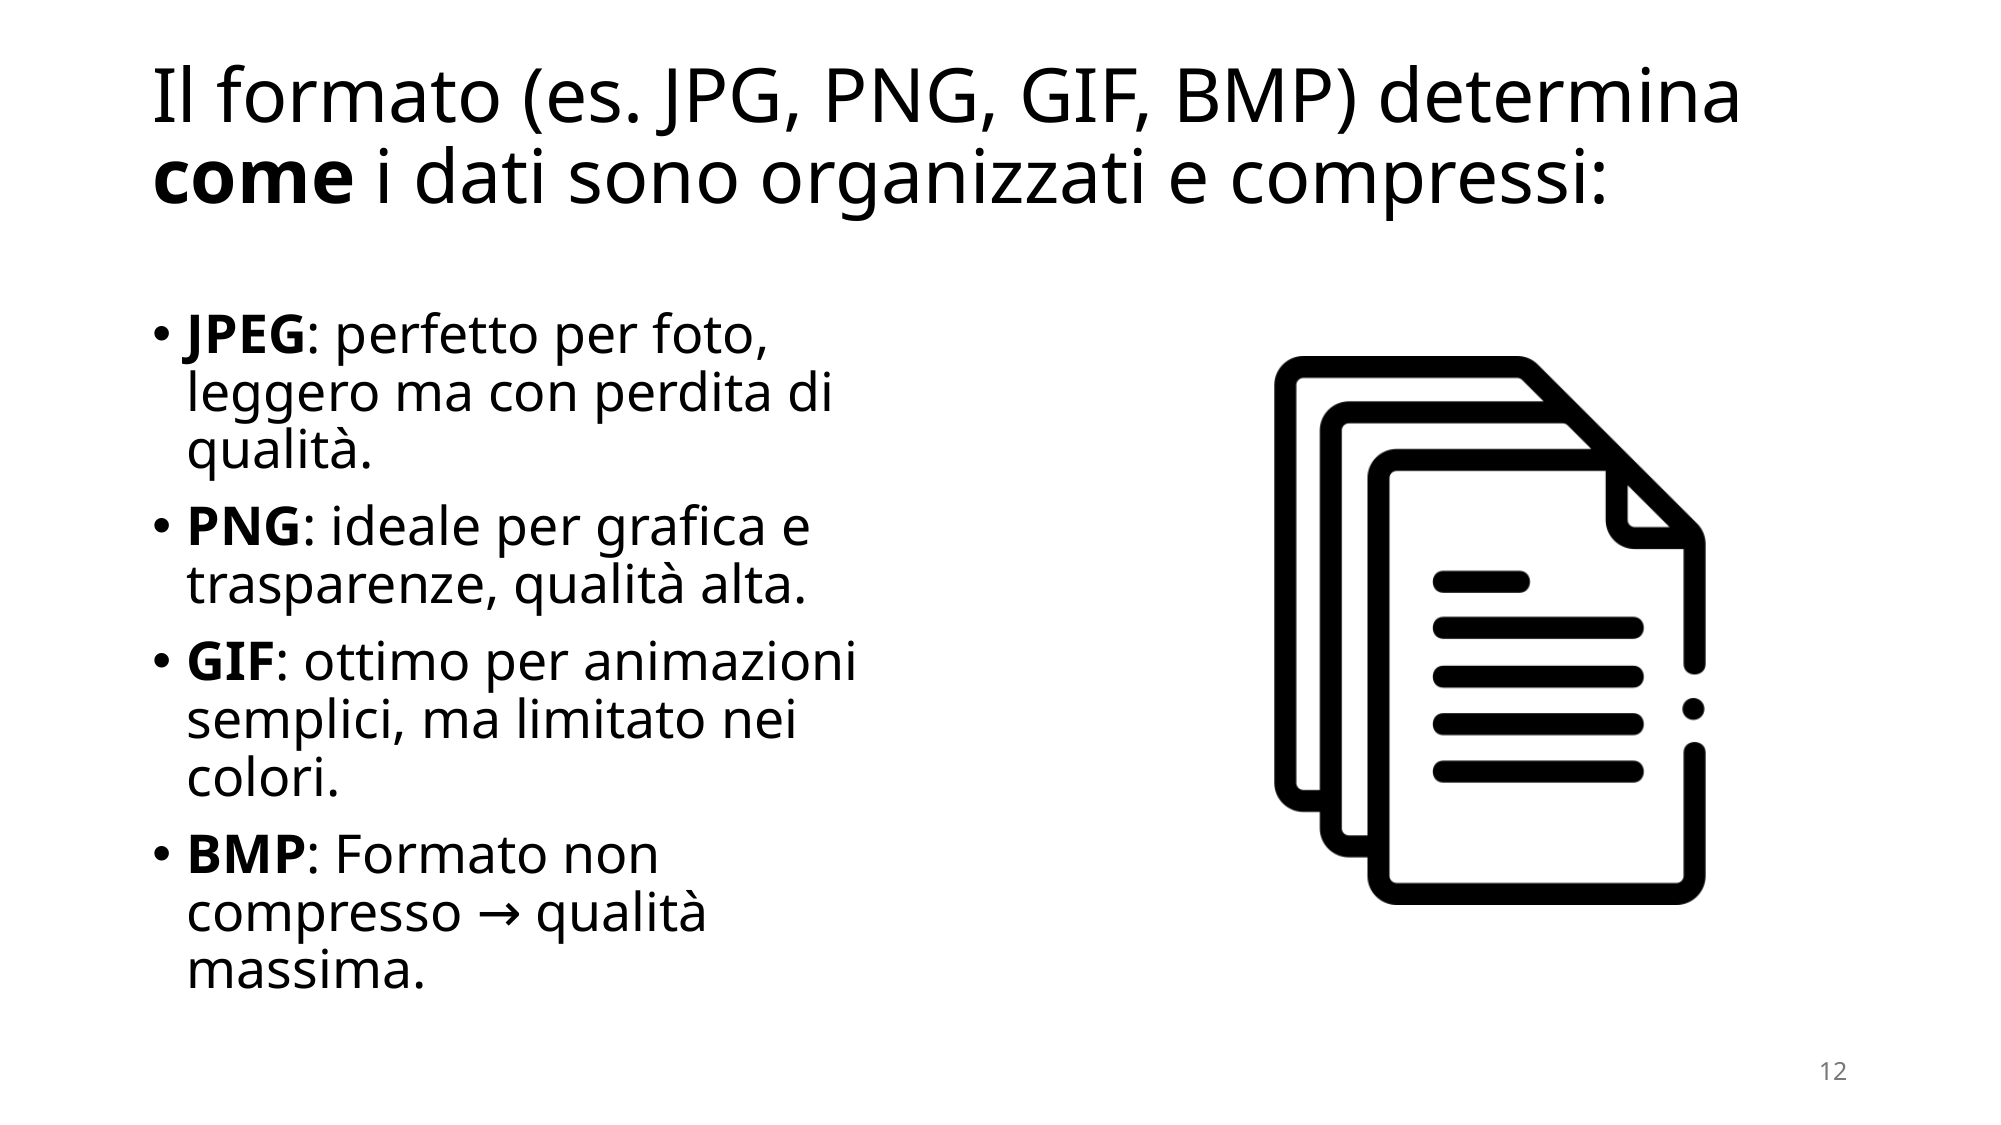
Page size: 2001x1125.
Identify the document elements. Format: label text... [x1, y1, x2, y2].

title Il formato (es. JPG, PNG, GIF, BMP) determina come i dati sono organizzati e compressi: [137, 0, 1863, 278]
slide_number 12 [1412, 1042, 1863, 1103]
picture [1215, 356, 1765, 906]
list JPEG: perfetto per foto, leggero ma con perdita di qualità. PNG: ideale per grafica e trasparenze, qualità alta. GIF: ottimo per animazioni semplici, ma limitato nei colori. BMP: Formato non compresso → qualità massima. [137, 299, 947, 1014]
